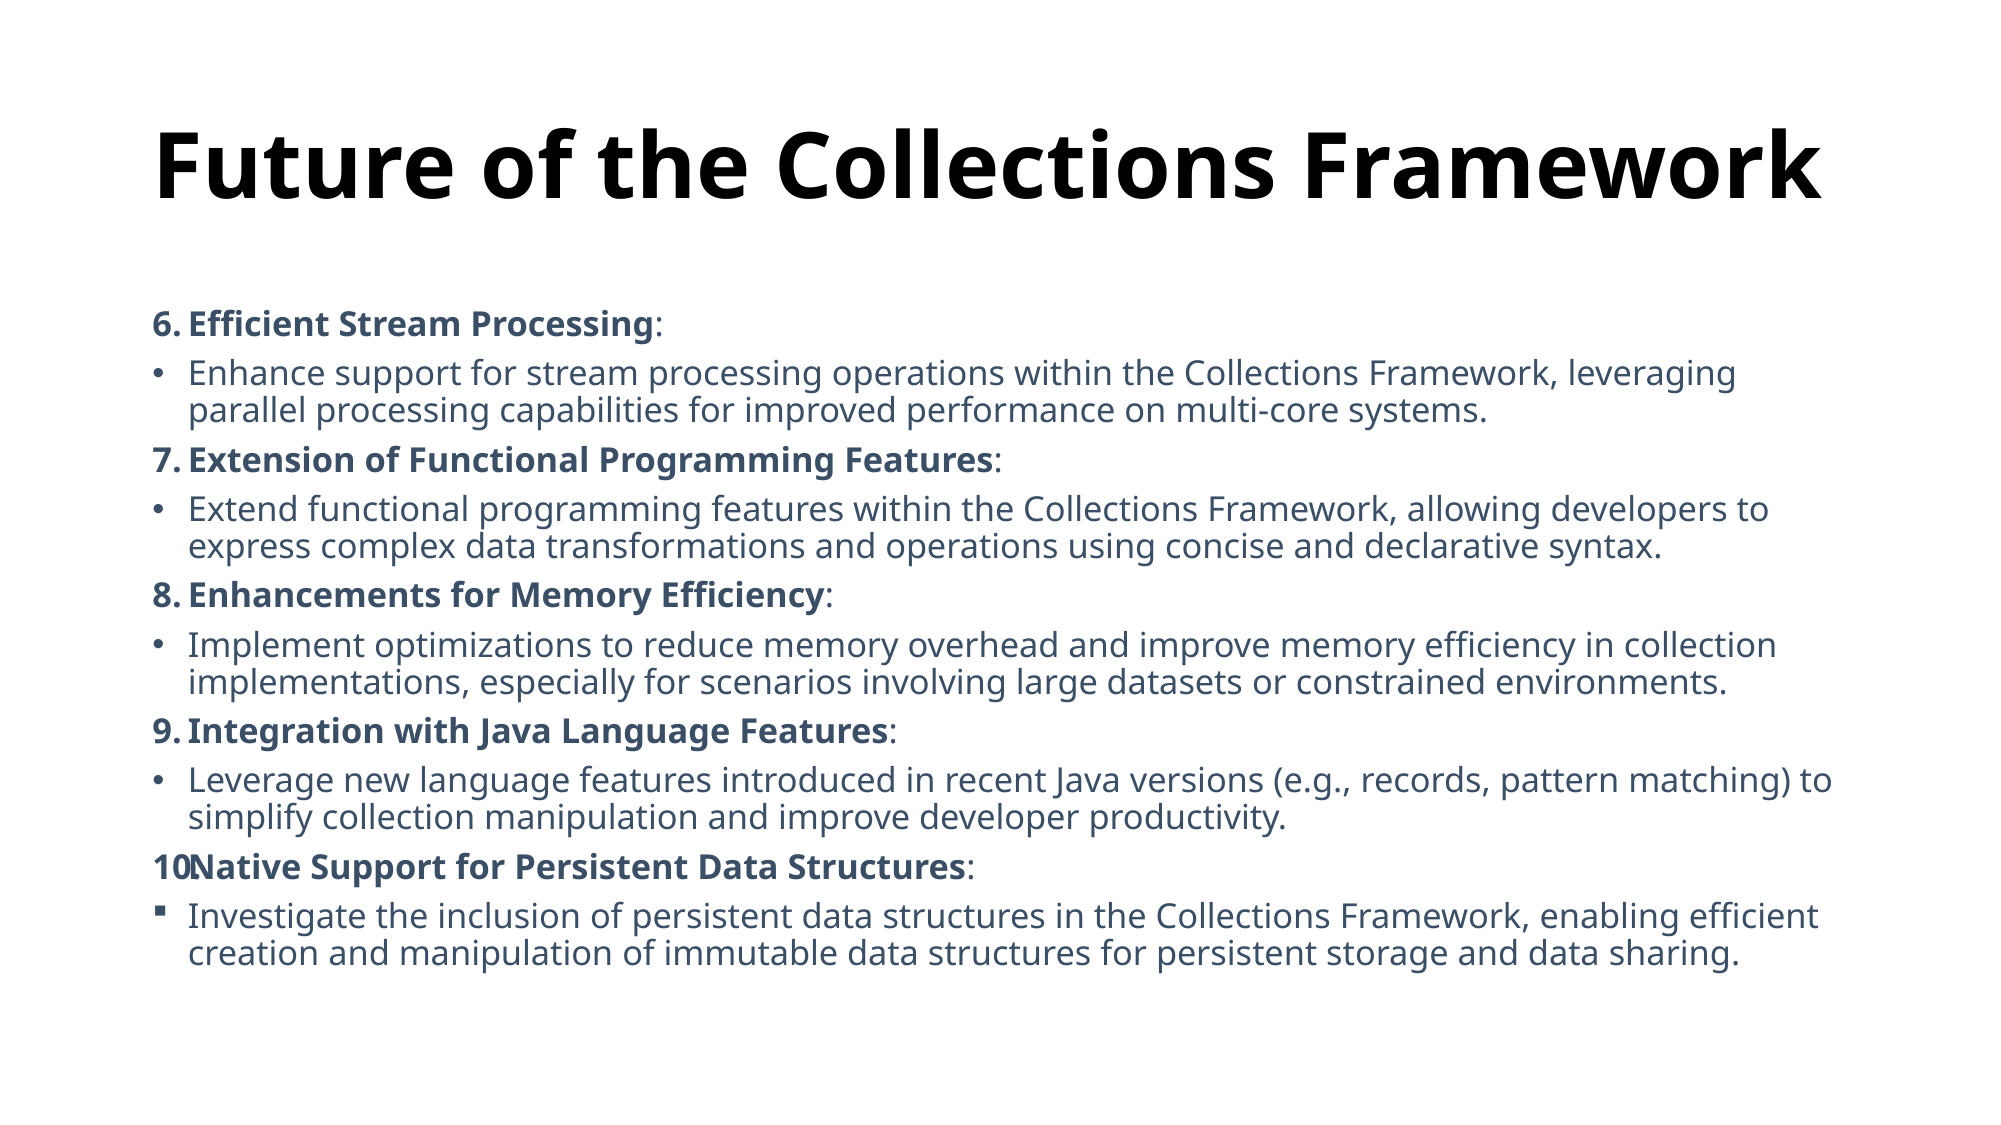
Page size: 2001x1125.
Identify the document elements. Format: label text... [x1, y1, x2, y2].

list Efficient Stream Processing: Enhance support for stream processing operations within the Collections Framework, leveraging parallel processing capabilities for improved performance on multi-core systems. Extension of Functional Programming Features: Extend functional programming features within the Collections Framework, allowing developers to express complex data transformations and operations using concise and declarative syntax. Enhancements for Memory Efficiency: Implement optimizations to reduce memory overhead and improve memory efficiency in collection implementations, especially for scenarios involving large datasets or constrained environments. Integration with Java Language Features: Leverage new language features introduced in recent Java versions (e.g., records, pattern matching) to simplify collection manipulation and improve developer productivity. Native Support for Persistent Data Structures: Investigate the inclusion of persistent data structures in the Collections Framework, enabling efficient creation and manipulation of immutable data structures for persistent storage and data sharing. [137, 299, 1863, 1014]
title Future of the Collections Framework [137, 59, 1863, 278]
